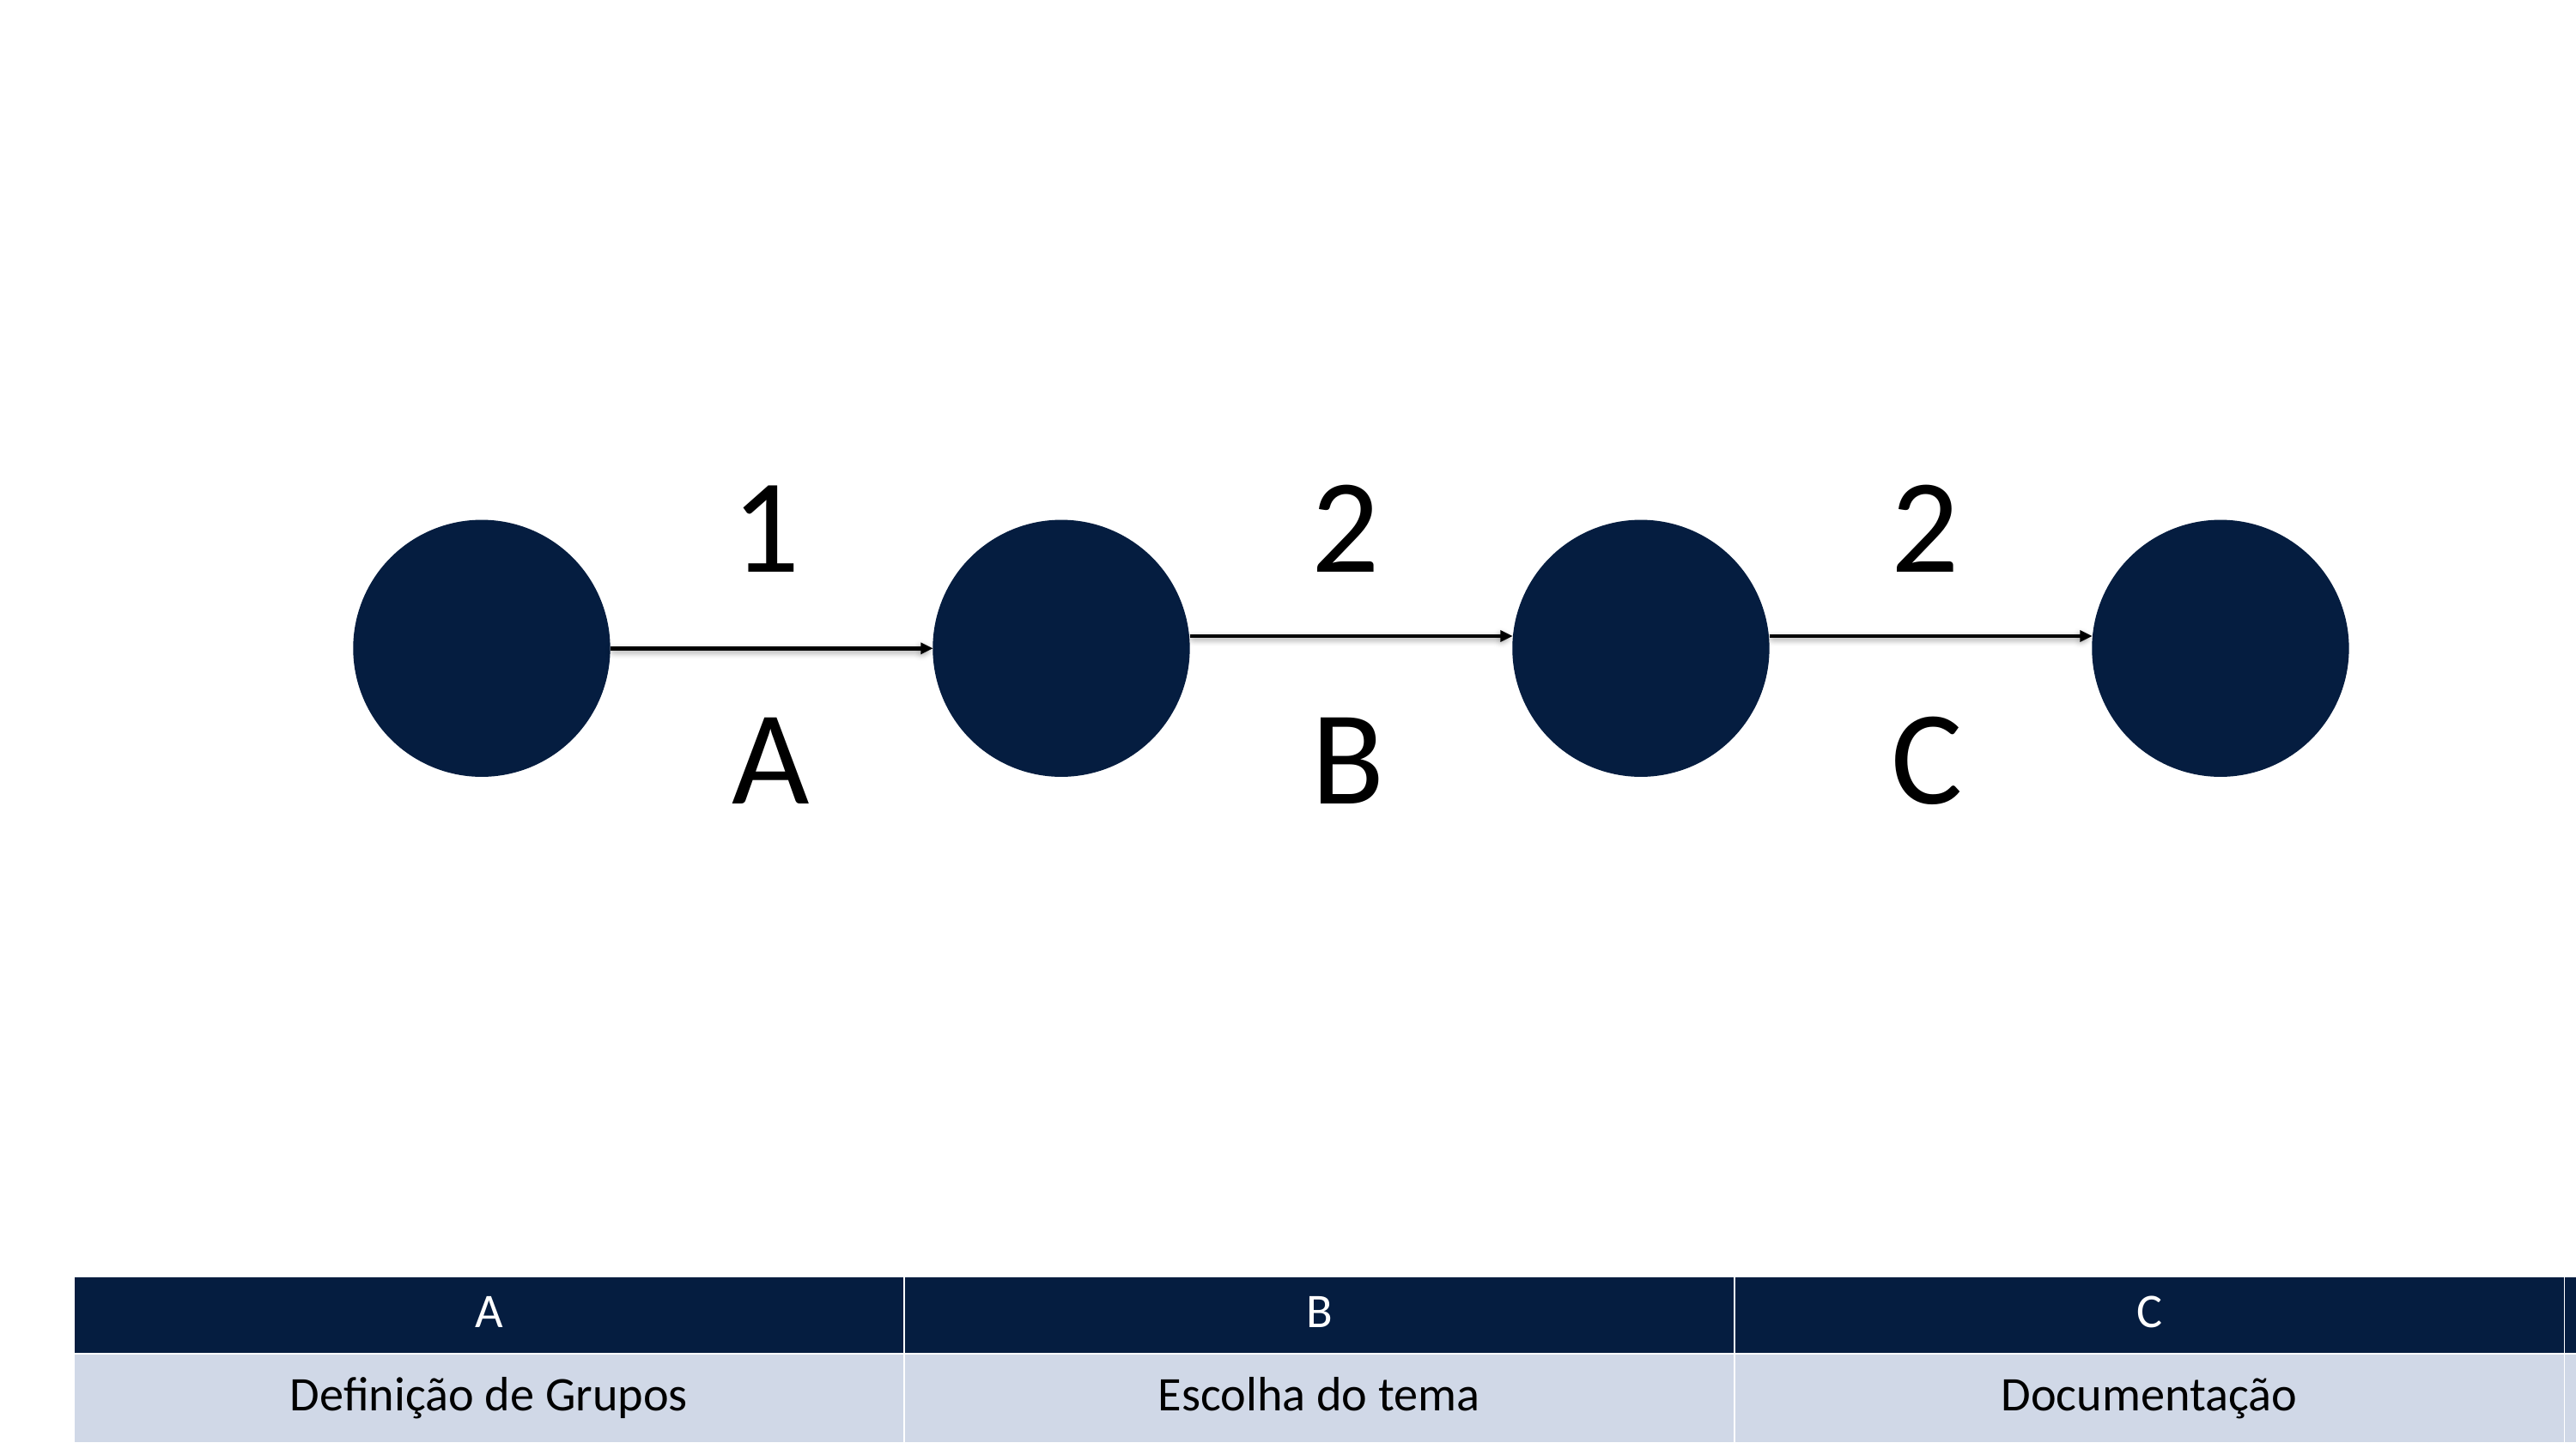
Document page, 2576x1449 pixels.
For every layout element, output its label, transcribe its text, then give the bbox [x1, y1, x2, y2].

text_box 1 [719, 432, 824, 606]
table_cell Diagrama [2565, 1355, 2576, 1442]
text_box A [719, 663, 824, 837]
table_header D [2565, 1277, 2576, 1353]
text_box [351, 518, 612, 779]
text_box 2 [1298, 432, 1404, 606]
text_box [931, 518, 1192, 779]
text_box 2 [1878, 432, 1984, 606]
text_box [1510, 518, 1771, 779]
table_cell Escolha do tema [905, 1355, 1734, 1442]
text_box C [1878, 663, 1984, 837]
table_cell Documentação [1735, 1355, 2564, 1442]
table_header B [905, 1277, 1734, 1353]
text_box B [1298, 663, 1404, 837]
table_cell Definição de Grupos [75, 1355, 903, 1442]
table_header A [75, 1277, 903, 1353]
text_box [2090, 518, 2351, 779]
table_header C [1735, 1277, 2564, 1353]
